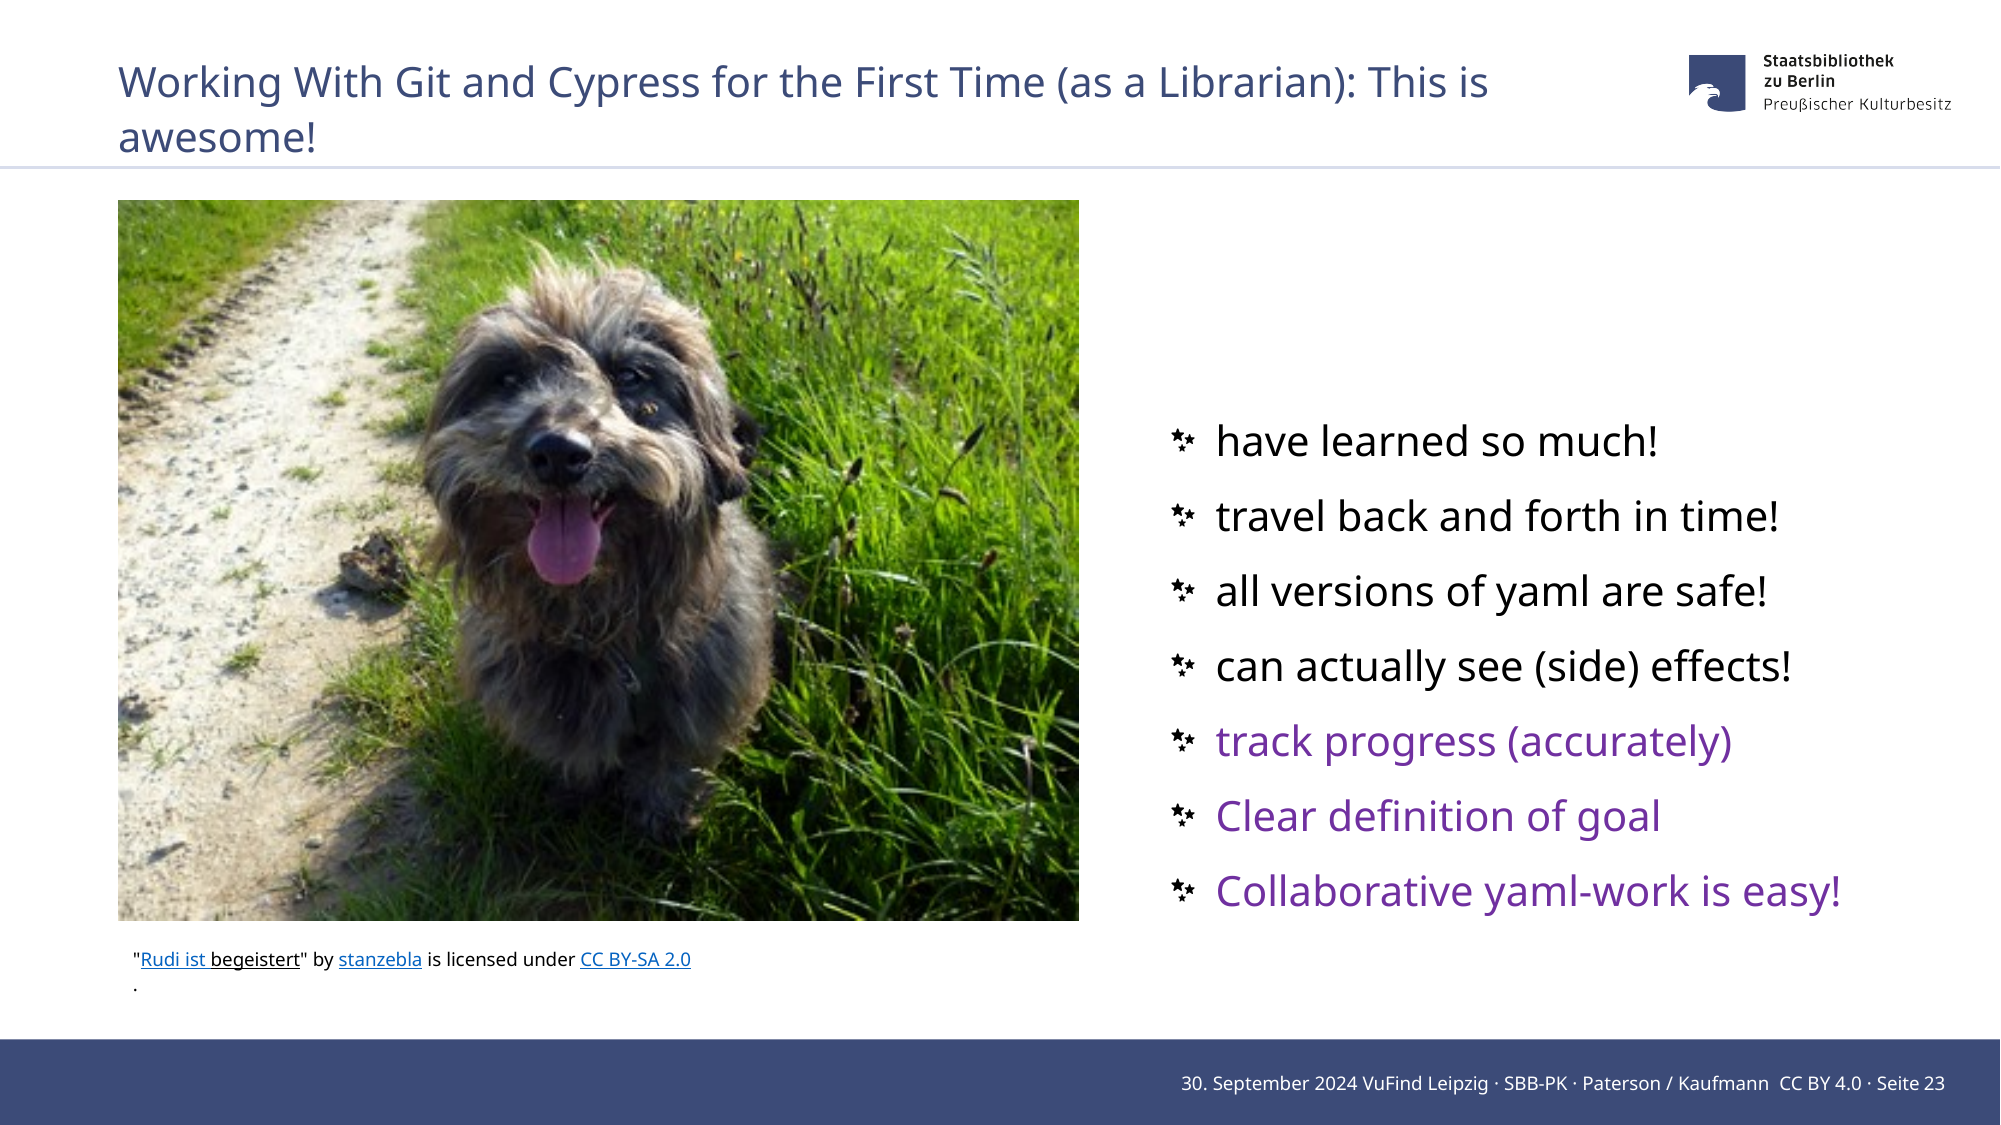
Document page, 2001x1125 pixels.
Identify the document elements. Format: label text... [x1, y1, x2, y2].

text_box "Rudi ist begeistert" by stanzebla is licensed under CC BY-SA 2.0. [118, 940, 707, 1003]
picture [1168, 725, 1198, 755]
picture [1168, 500, 1198, 530]
picture [1168, 875, 1198, 905]
text_box have learned so much! travel back and forth in time! all versions of yaml are safe! can actually see (side) effects! track progress (accurately) Clear definition of goal Collaborative yaml-work is easy! [1153, 407, 1898, 1068]
picture [1168, 575, 1198, 605]
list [118, 200, 1079, 921]
picture [1168, 650, 1198, 680]
title Working With Git and Cypress for the First Time (as a Librarian): This is awesome! [118, 51, 1582, 143]
picture [1689, 54, 1951, 112]
picture [1168, 425, 1198, 455]
picture [1168, 800, 1198, 830]
